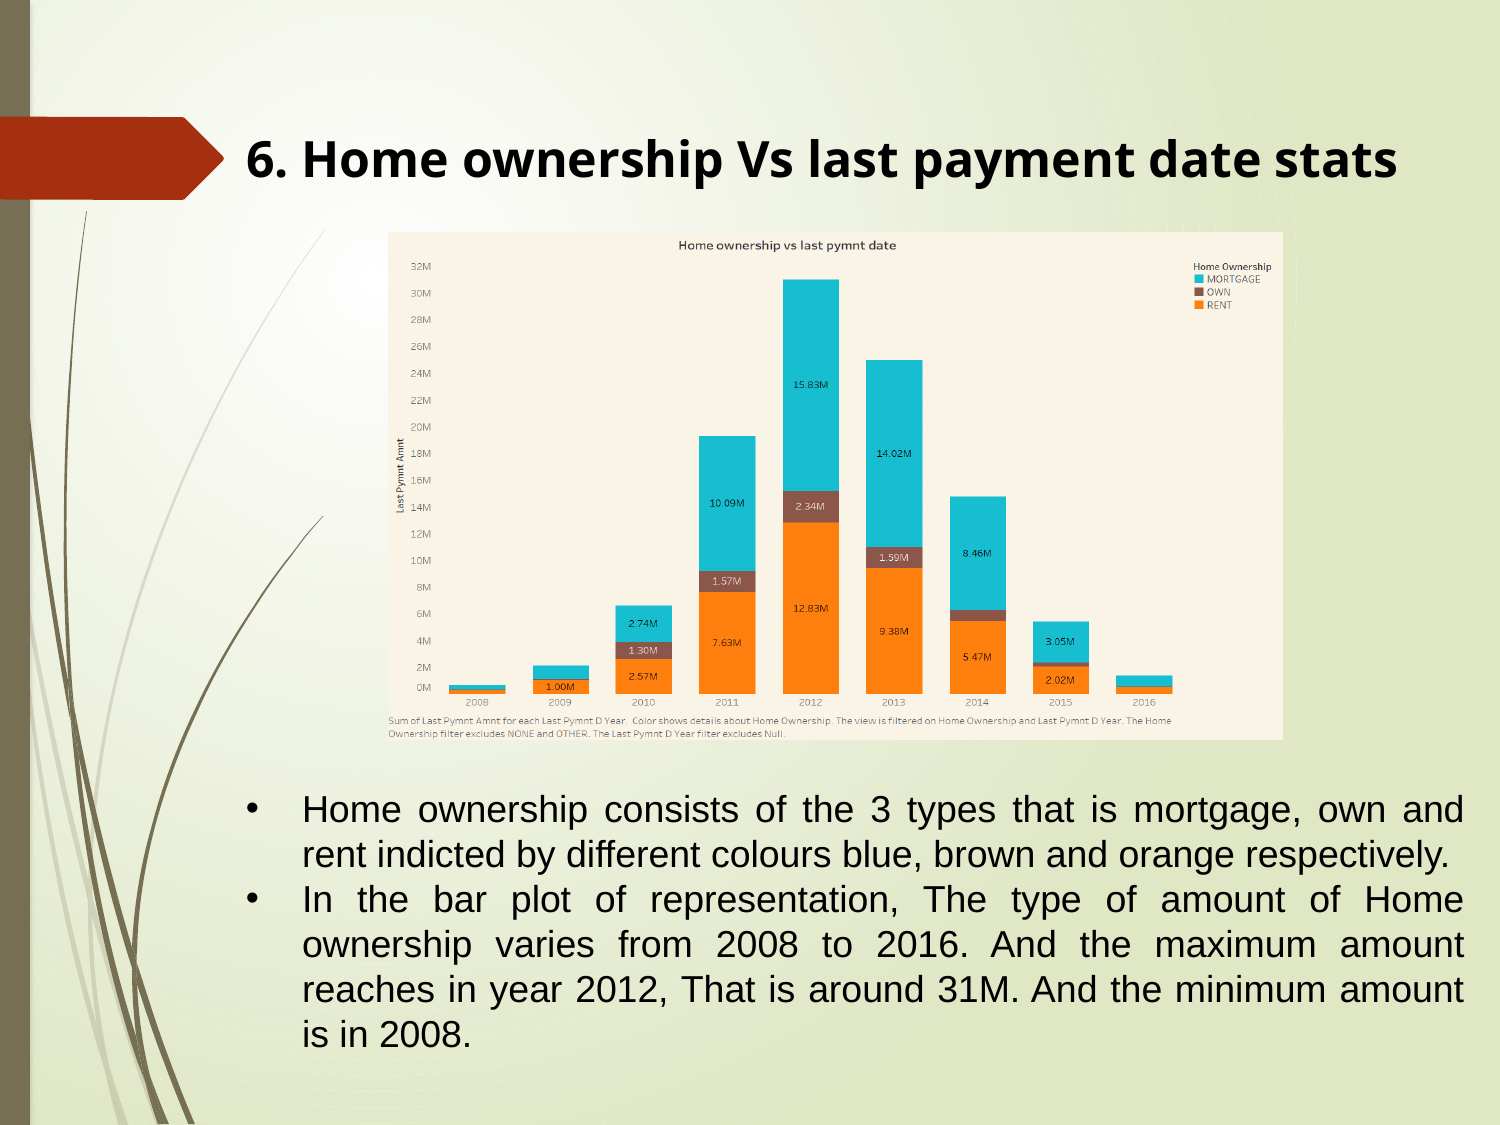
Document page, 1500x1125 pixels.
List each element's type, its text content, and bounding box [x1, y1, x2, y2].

title 6. Home ownership Vs last payment date stats [231, 120, 1480, 206]
picture [387, 232, 1283, 740]
text_box Home ownership consists of the 3 types that is mortgage, own and rent indicted by different colours blue, brown and orange respectively. In the bar plot of representation, The type of amount of Home ownership varies from 2008 to 2016. And the maximum amount reaches in year 2012, That is around 31M. And the minimum amount is in 2008. [231, 777, 1480, 1108]
